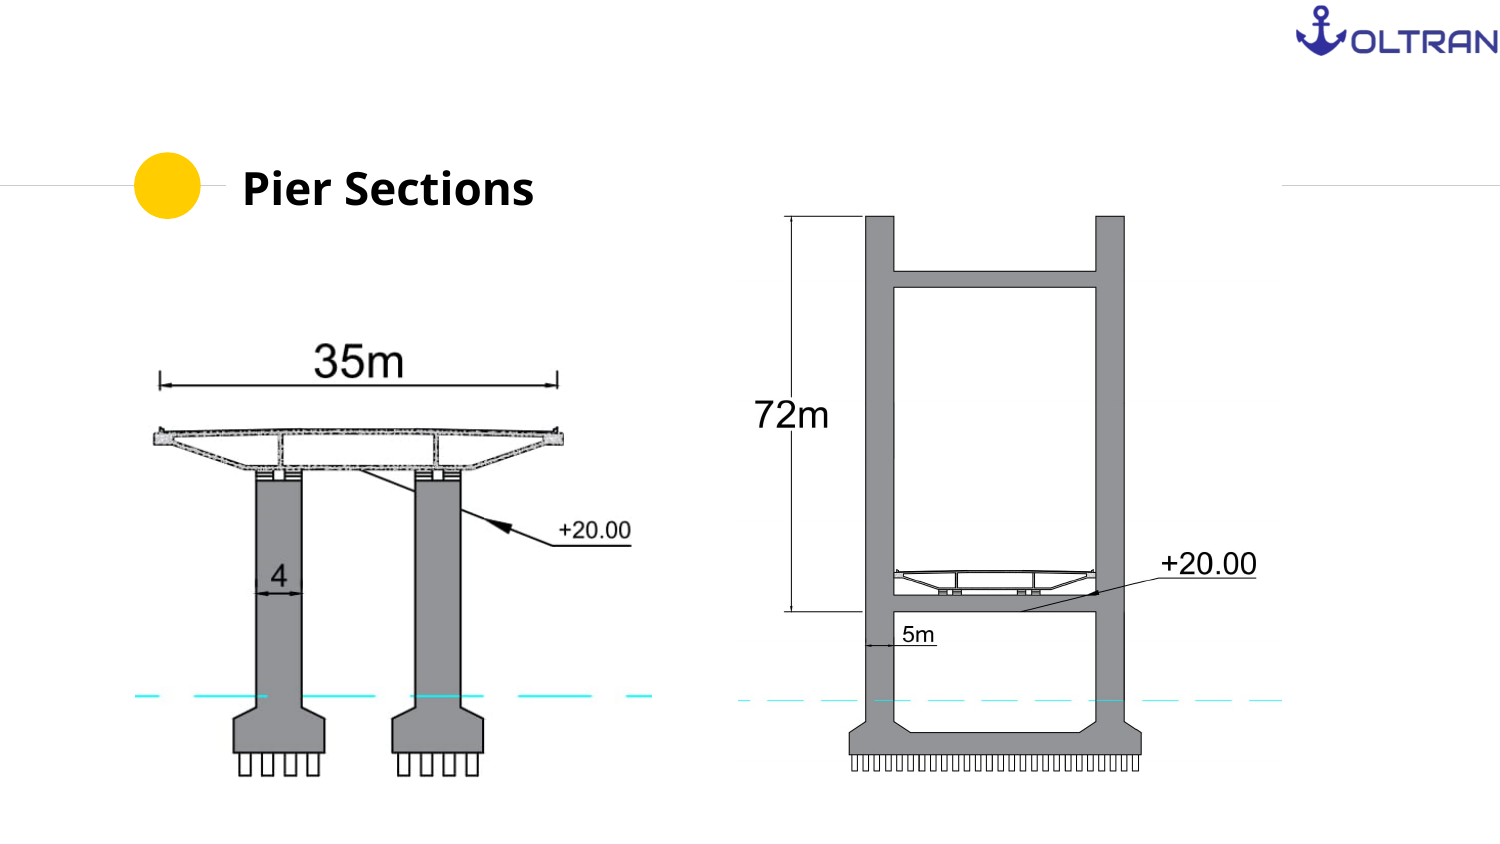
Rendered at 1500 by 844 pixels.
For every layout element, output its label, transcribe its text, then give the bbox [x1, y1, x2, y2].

picture [1297, 0, 1498, 132]
picture [135, 326, 652, 818]
picture [737, 161, 1282, 821]
title Pier Sections [226, 151, 863, 223]
